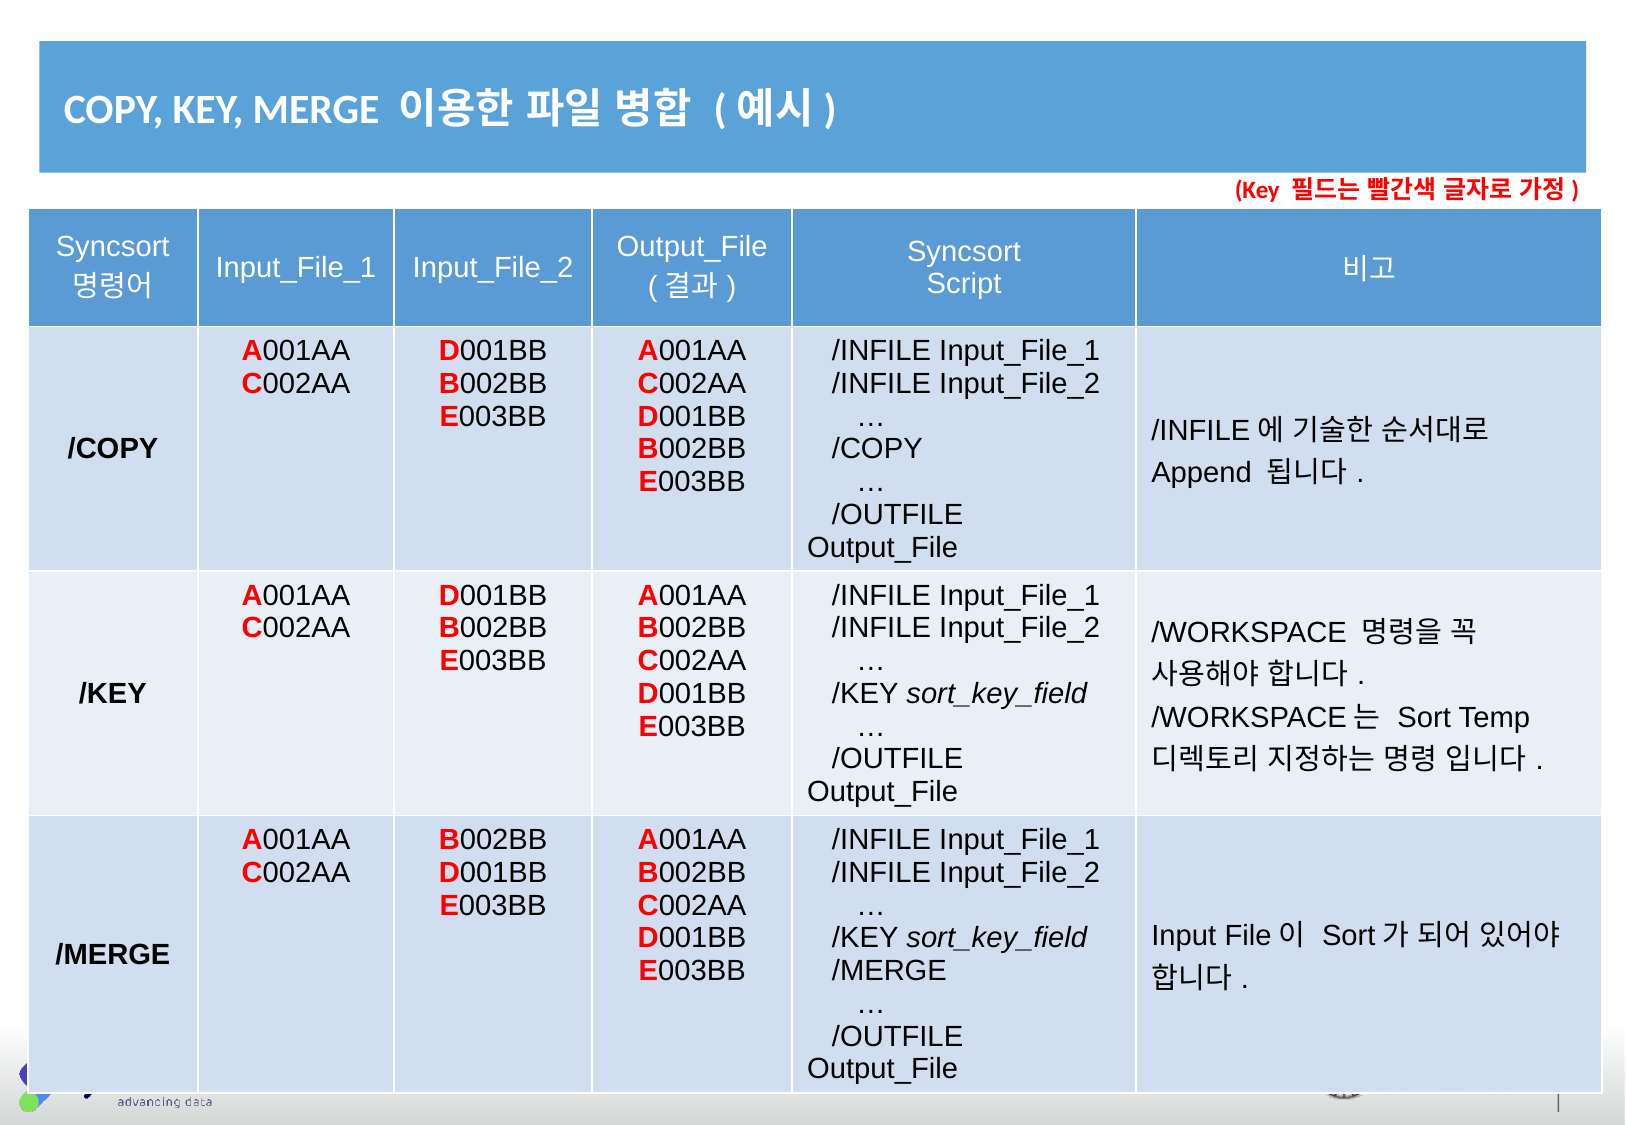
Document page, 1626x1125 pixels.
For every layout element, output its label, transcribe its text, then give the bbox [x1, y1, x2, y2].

table_header Input_File_2 [395, 209, 591, 326]
table_cell D001BB B002BB E003BB [395, 327, 591, 570]
table_header Input_File_1 [199, 209, 393, 326]
table_cell Input File이 Sort가 되어 있어야 합니다. [1137, 816, 1601, 1092]
table_cell /INFILE Input_File_1 /INFILE Input_File_2 … /COPY … /OUTFILE Output_File [793, 327, 1135, 570]
table_header Syncsort 명령어 [29, 209, 197, 326]
text_box COPY, KEY, MERGE 이용한 파일 병합 (예시) [48, 47, 1579, 166]
table_cell A001AA C002AA [199, 327, 393, 570]
table_cell A001AA C002AA [199, 572, 393, 815]
table_cell /WORKSPACE 명령을 꼭 사용해야 합니다. /WORKSPACE는 Sort Temp 디렉토리 지정하는 명령 입니다. [1137, 572, 1601, 815]
table_cell B002BB D001BB E003BB [395, 816, 591, 1092]
table_cell /INFILE Input_File_1 /INFILE Input_File_2 … /KEY sort_key_field /MERGE … /OUTFILE Output_File [793, 816, 1135, 1092]
table_header 비고 [1137, 209, 1601, 326]
table_cell A001AA C002AA [199, 816, 393, 1092]
table_cell D001BB B002BB E003BB [395, 572, 591, 815]
table_cell /INFILE Input_File_1 /INFILE Input_File_2 … /KEY sort_key_field … /OUTFILE Output_File [793, 572, 1135, 815]
table_cell /KEY [29, 572, 197, 815]
table_cell A001AA B002BB C002AA D001BB E003BB [593, 572, 791, 815]
table_cell /COPY [29, 327, 197, 570]
table_header Output_File (결과) [593, 209, 791, 326]
table_cell A001AA B002BB C002AA D001BB E003BB [593, 816, 791, 1092]
table_header Syncsort Script [793, 209, 1135, 326]
table_cell A001AA C002AA D001BB B002BB E003BB [593, 327, 791, 570]
picture [0, 1024, 1625, 1125]
table_cell /MERGE [29, 816, 197, 1092]
table_cell /INFILE에 기술한 순서대로 Append 됩니다. [1137, 327, 1601, 570]
text_box (Key 필드는 빨간색 글자로 가정) [1220, 166, 1595, 211]
